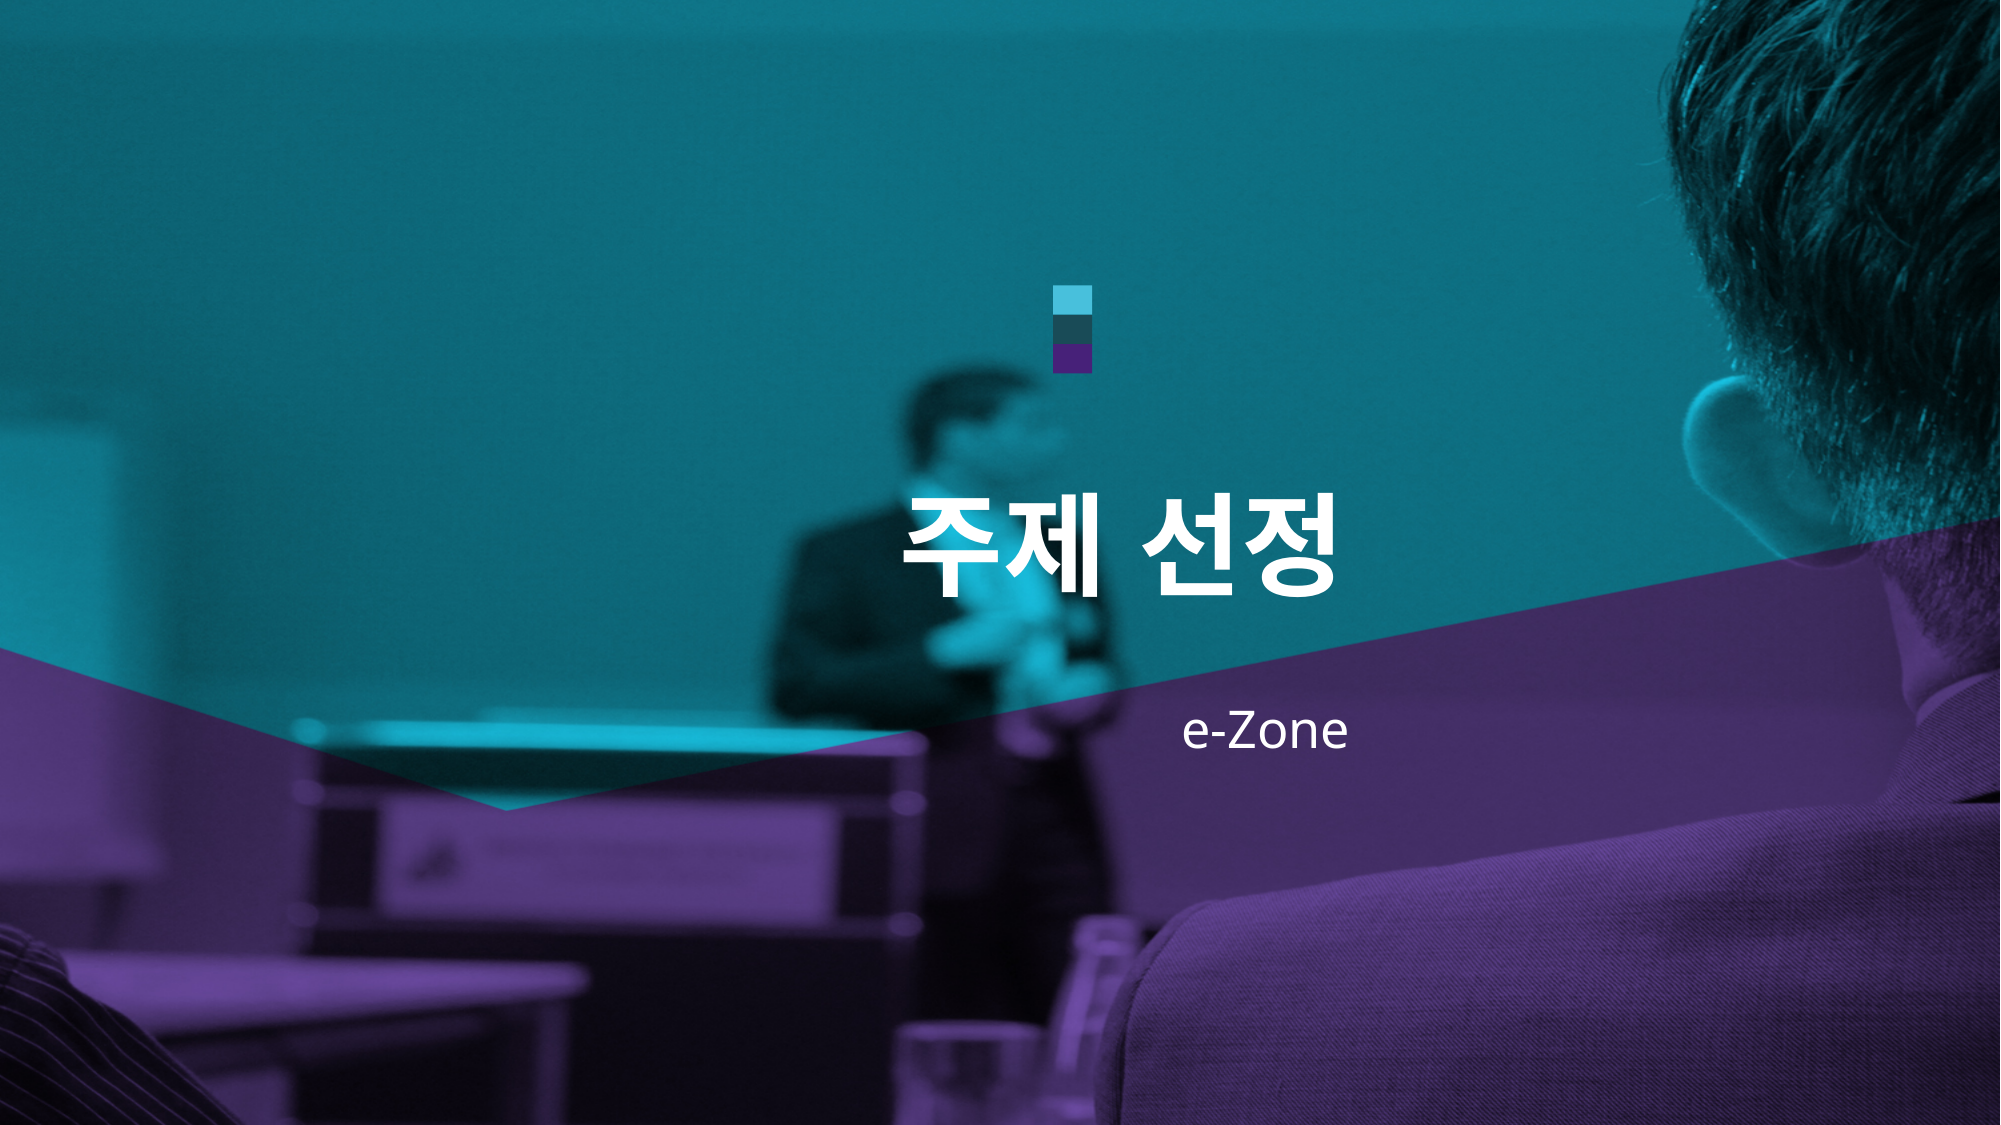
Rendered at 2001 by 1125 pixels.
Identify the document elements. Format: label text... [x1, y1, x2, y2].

picture [0, 0, 2000, 1125]
title 주제 선정 [884, 467, 1711, 821]
text_box e-Zone [1166, 689, 1832, 820]
